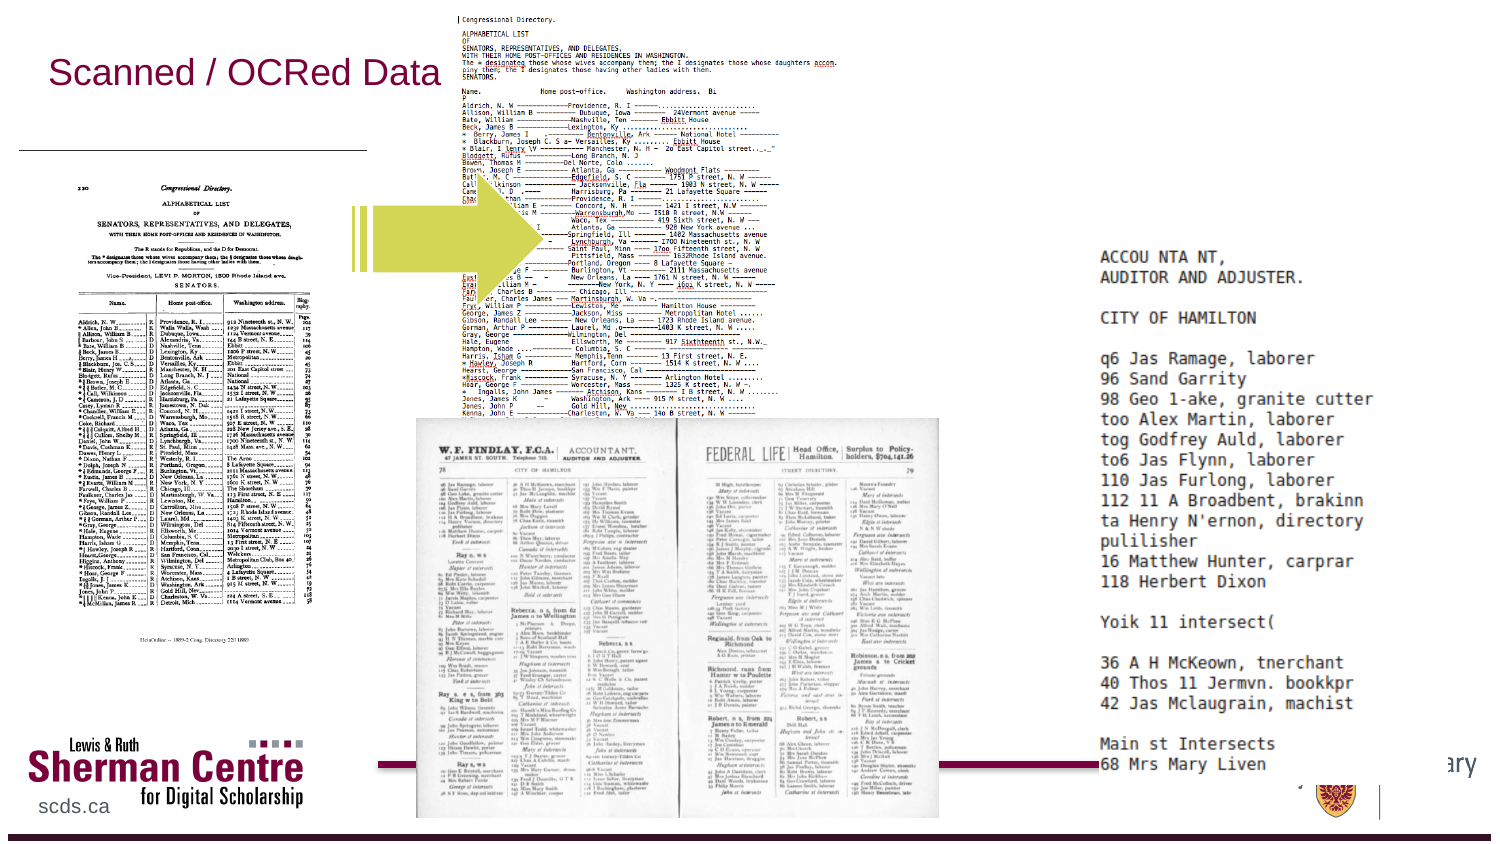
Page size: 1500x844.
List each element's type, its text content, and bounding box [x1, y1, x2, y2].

picture [18, 150, 368, 650]
title Scanned / OCRed Data [33, 10, 1431, 113]
picture [26, 689, 305, 833]
picture [1099, 240, 1477, 820]
text_box [372, 204, 449, 274]
picture [415, 16, 939, 818]
